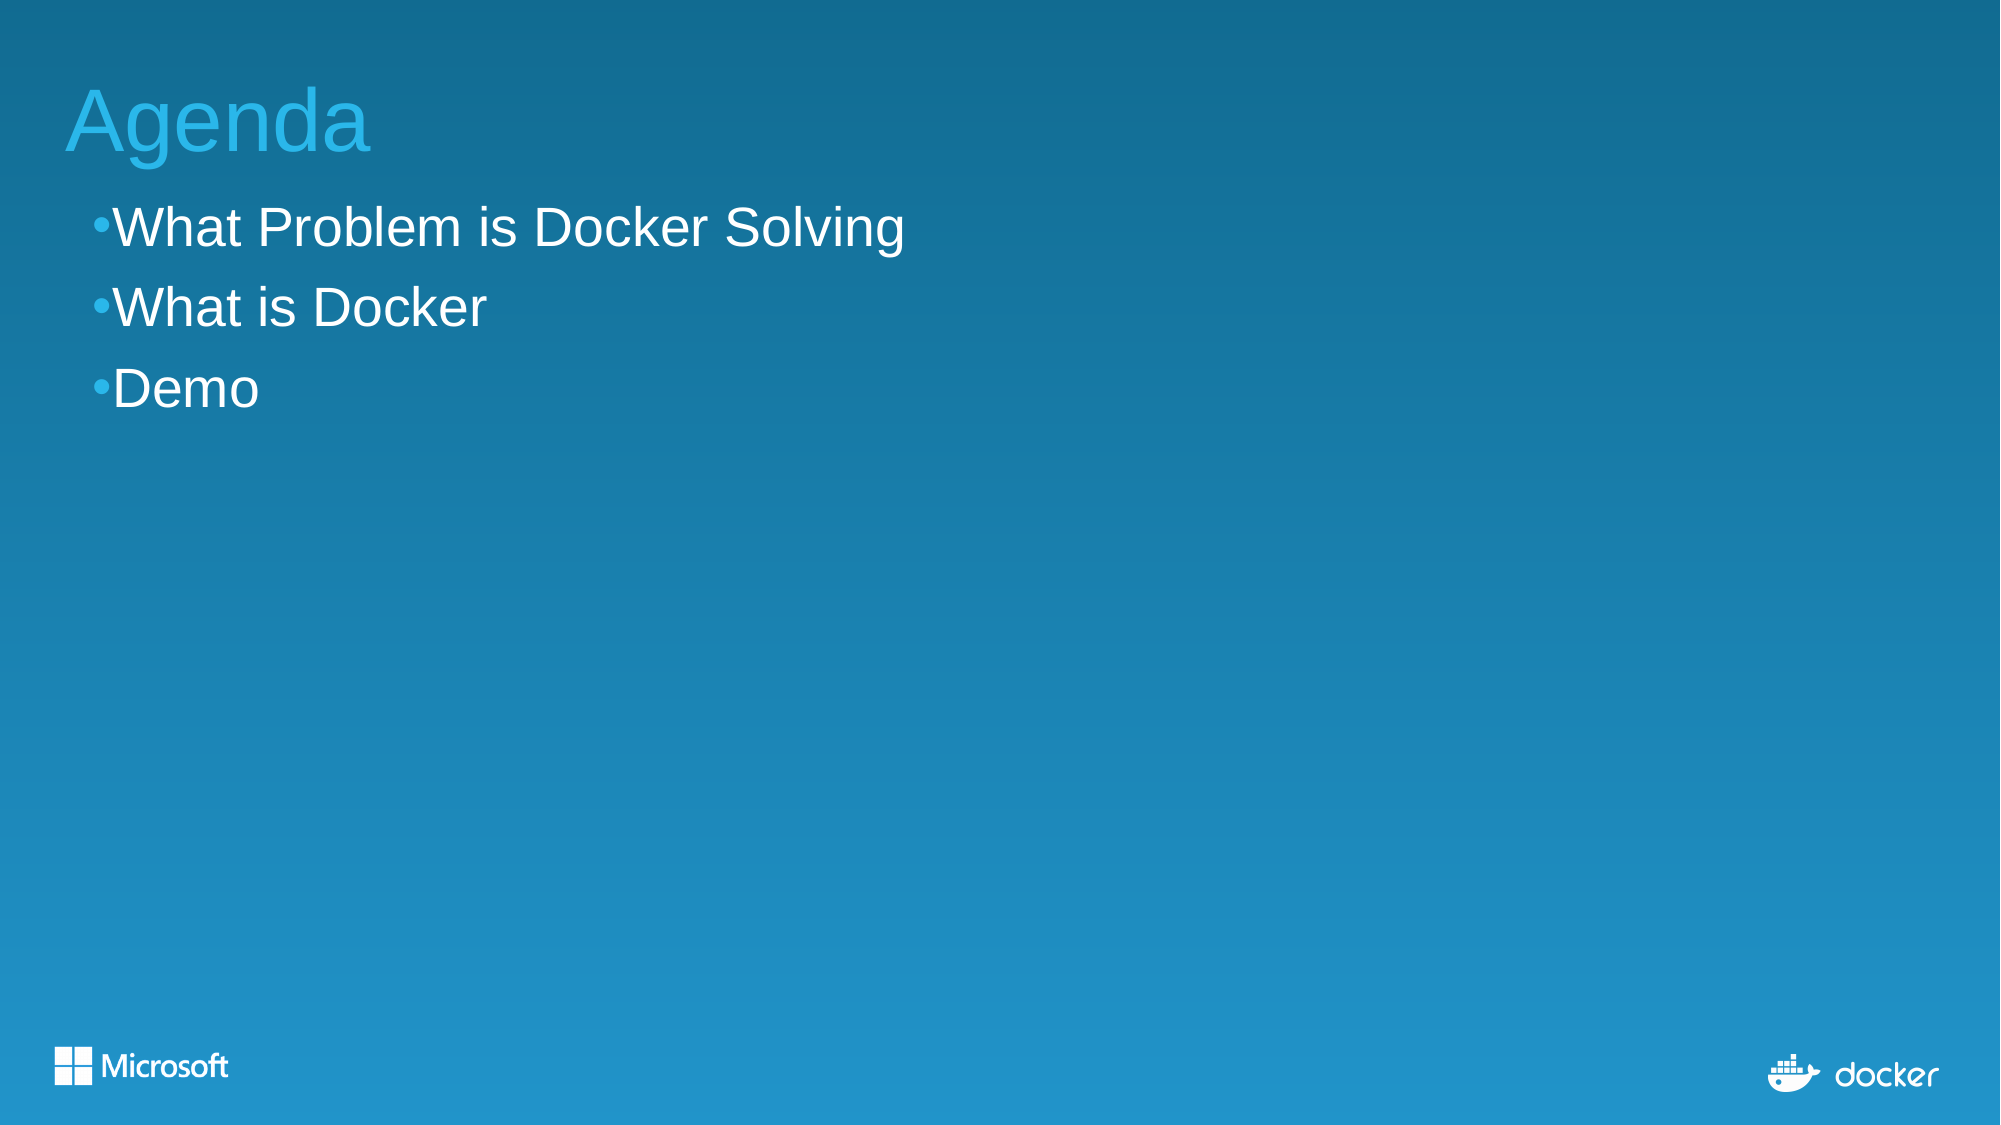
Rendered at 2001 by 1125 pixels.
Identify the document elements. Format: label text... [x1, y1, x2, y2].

picture [50, 1042, 232, 1096]
title Agenda [50, 59, 1950, 165]
picture [1768, 1054, 1939, 1092]
list What Problem is Docker Solving What is Docker Demo [50, 183, 1950, 1014]
